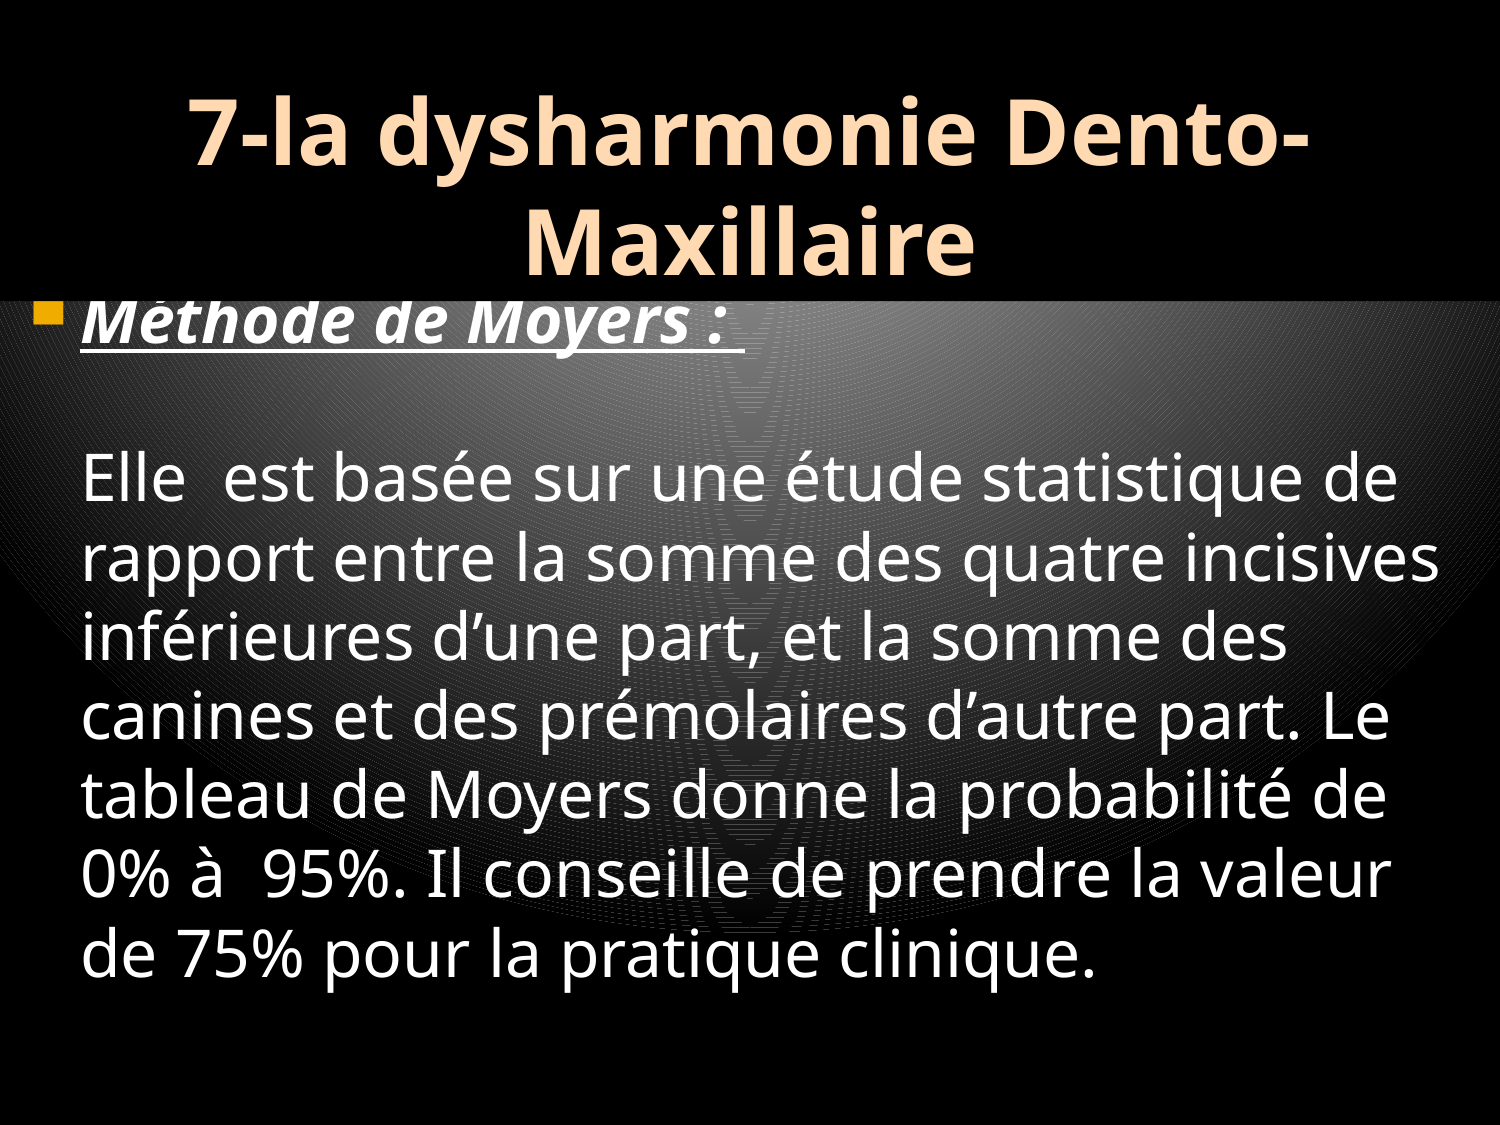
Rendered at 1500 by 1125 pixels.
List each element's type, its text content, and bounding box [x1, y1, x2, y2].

list Méthode de Moyers : Elle est basée sur une étude statistique de rapport entre la somme des quatre incisives inférieures d’une part, et la somme des canines et des prémolaires d’autre part. Le tableau de Moyers donne la probabilité de 0% à 95%. Il conseille de prendre la valeur de 75% pour la pratique clinique. [0, 302, 1500, 1079]
text_box 7-la dysharmonie Dento-Maxillaire [0, 66, 1500, 302]
